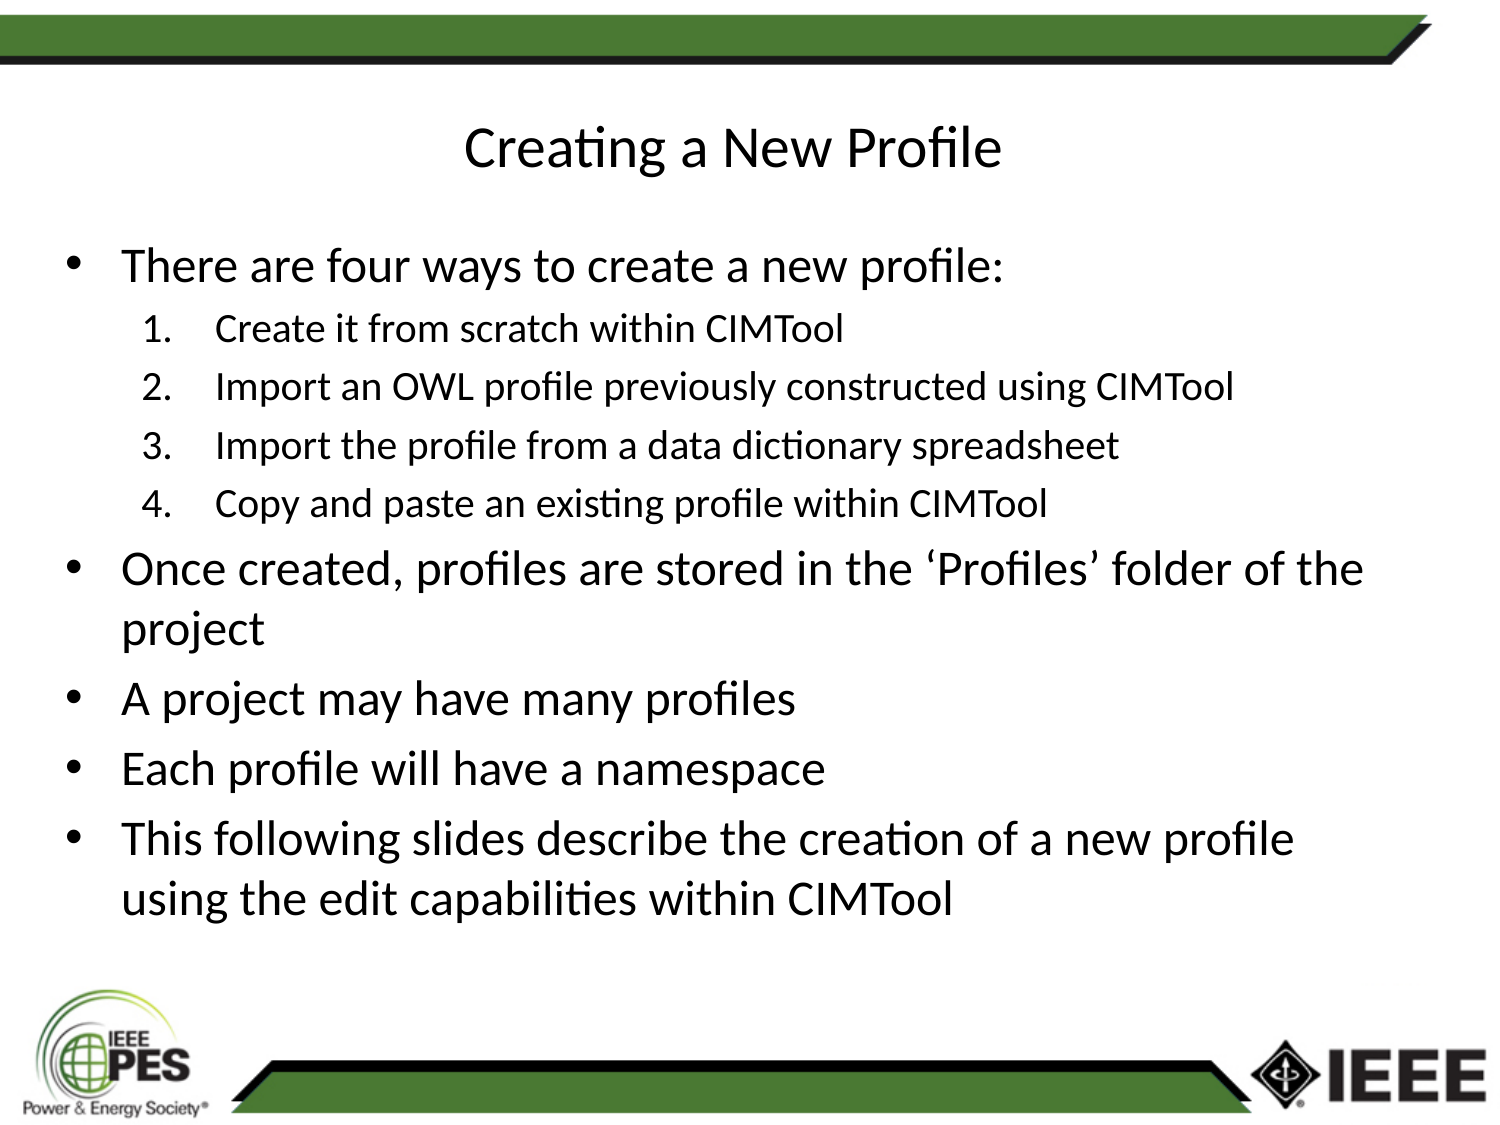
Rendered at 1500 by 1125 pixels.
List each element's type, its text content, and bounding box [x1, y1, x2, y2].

list There are four ways to create a new profile: Create it from scratch within CIMTool Import an OWL profile previously constructed using CIMTool Import the profile from a data dictionary spreadsheet Copy and paste an existing profile within CIMTool Once created, profiles are stored in the ‘Profiles’ folder of the project A project may have many profiles Each profile will have a namespace This following slides describe the creation of a new profile using the edit capabilities within CIMTool [49, 224, 1401, 1013]
title Creating a New Profile [49, 99, 1420, 188]
picture [0, 0, 1500, 1125]
